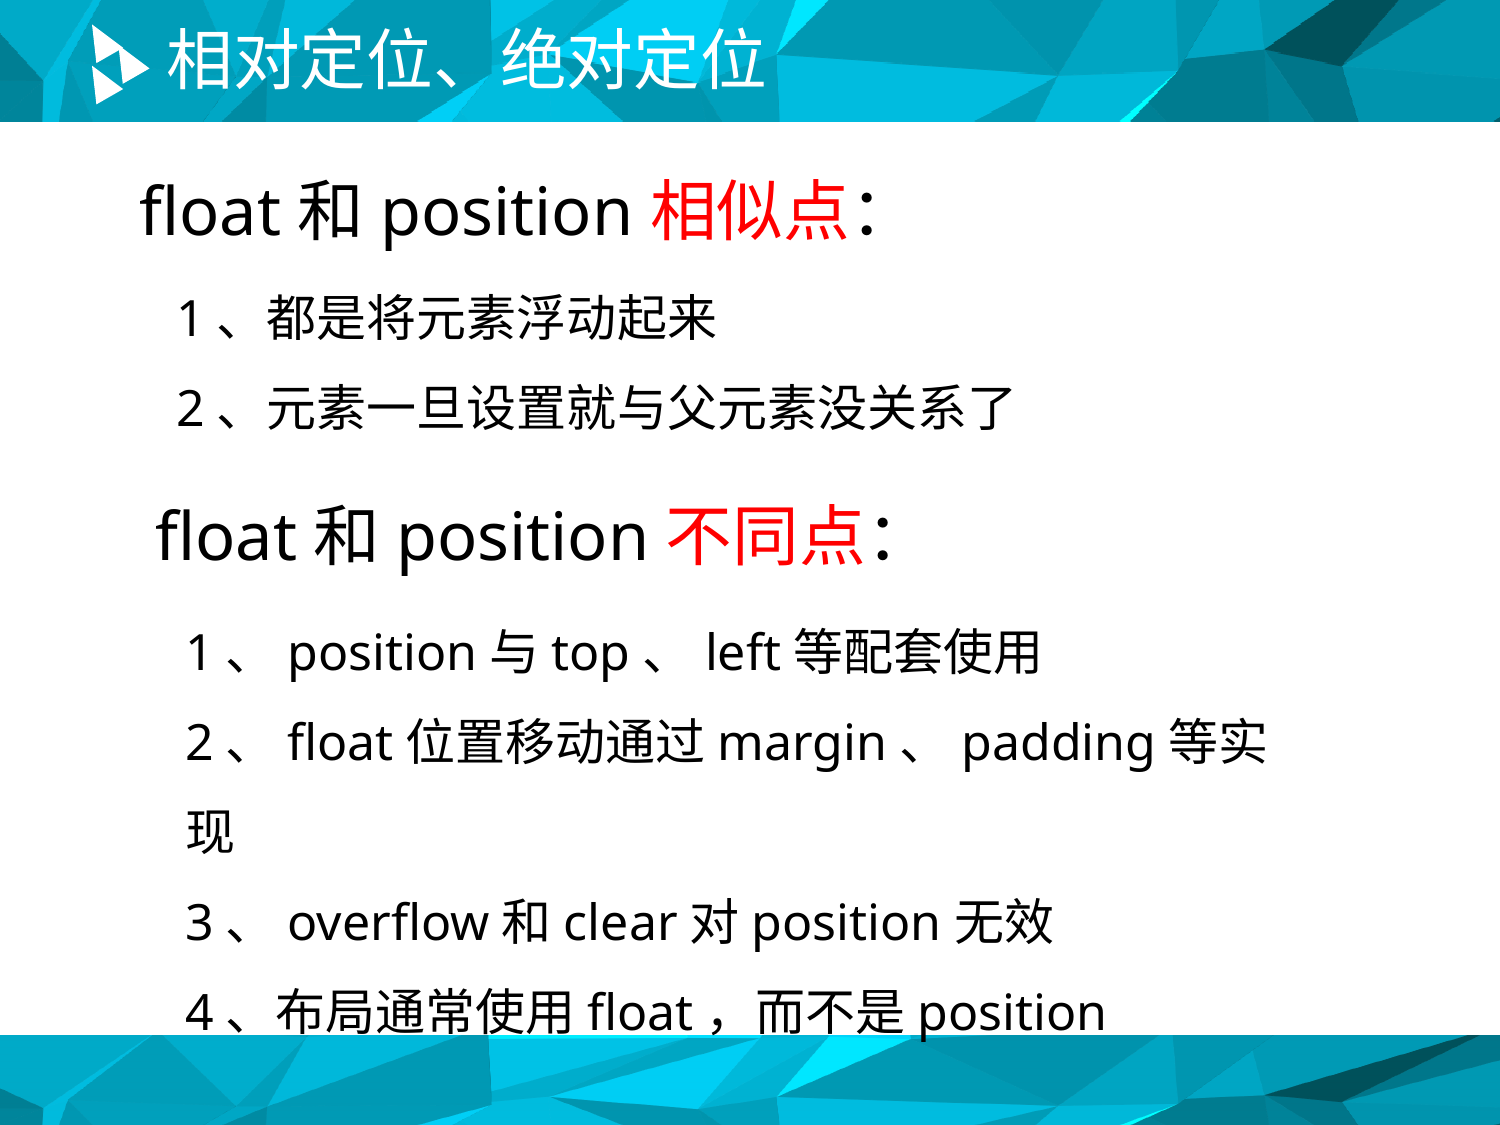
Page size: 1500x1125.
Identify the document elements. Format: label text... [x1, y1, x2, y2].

text_box 1、都是将元素浮动起来 2、元素一旦设置就与父元素没关系了 [161, 249, 1304, 444]
title 相对定位、绝对定位 [151, 11, 1446, 115]
text_box float和position相似点： [124, 161, 932, 257]
picture [0, 1035, 1500, 1125]
text_box float和position不同点： [140, 486, 948, 582]
picture [0, 0, 1500, 122]
text_box 1、position与top、left等配套使用 2、float位置移动通过margin、padding等实现 3、overflow和clear对position无效 4、布局通常使用float，而不是position [170, 583, 1313, 1049]
